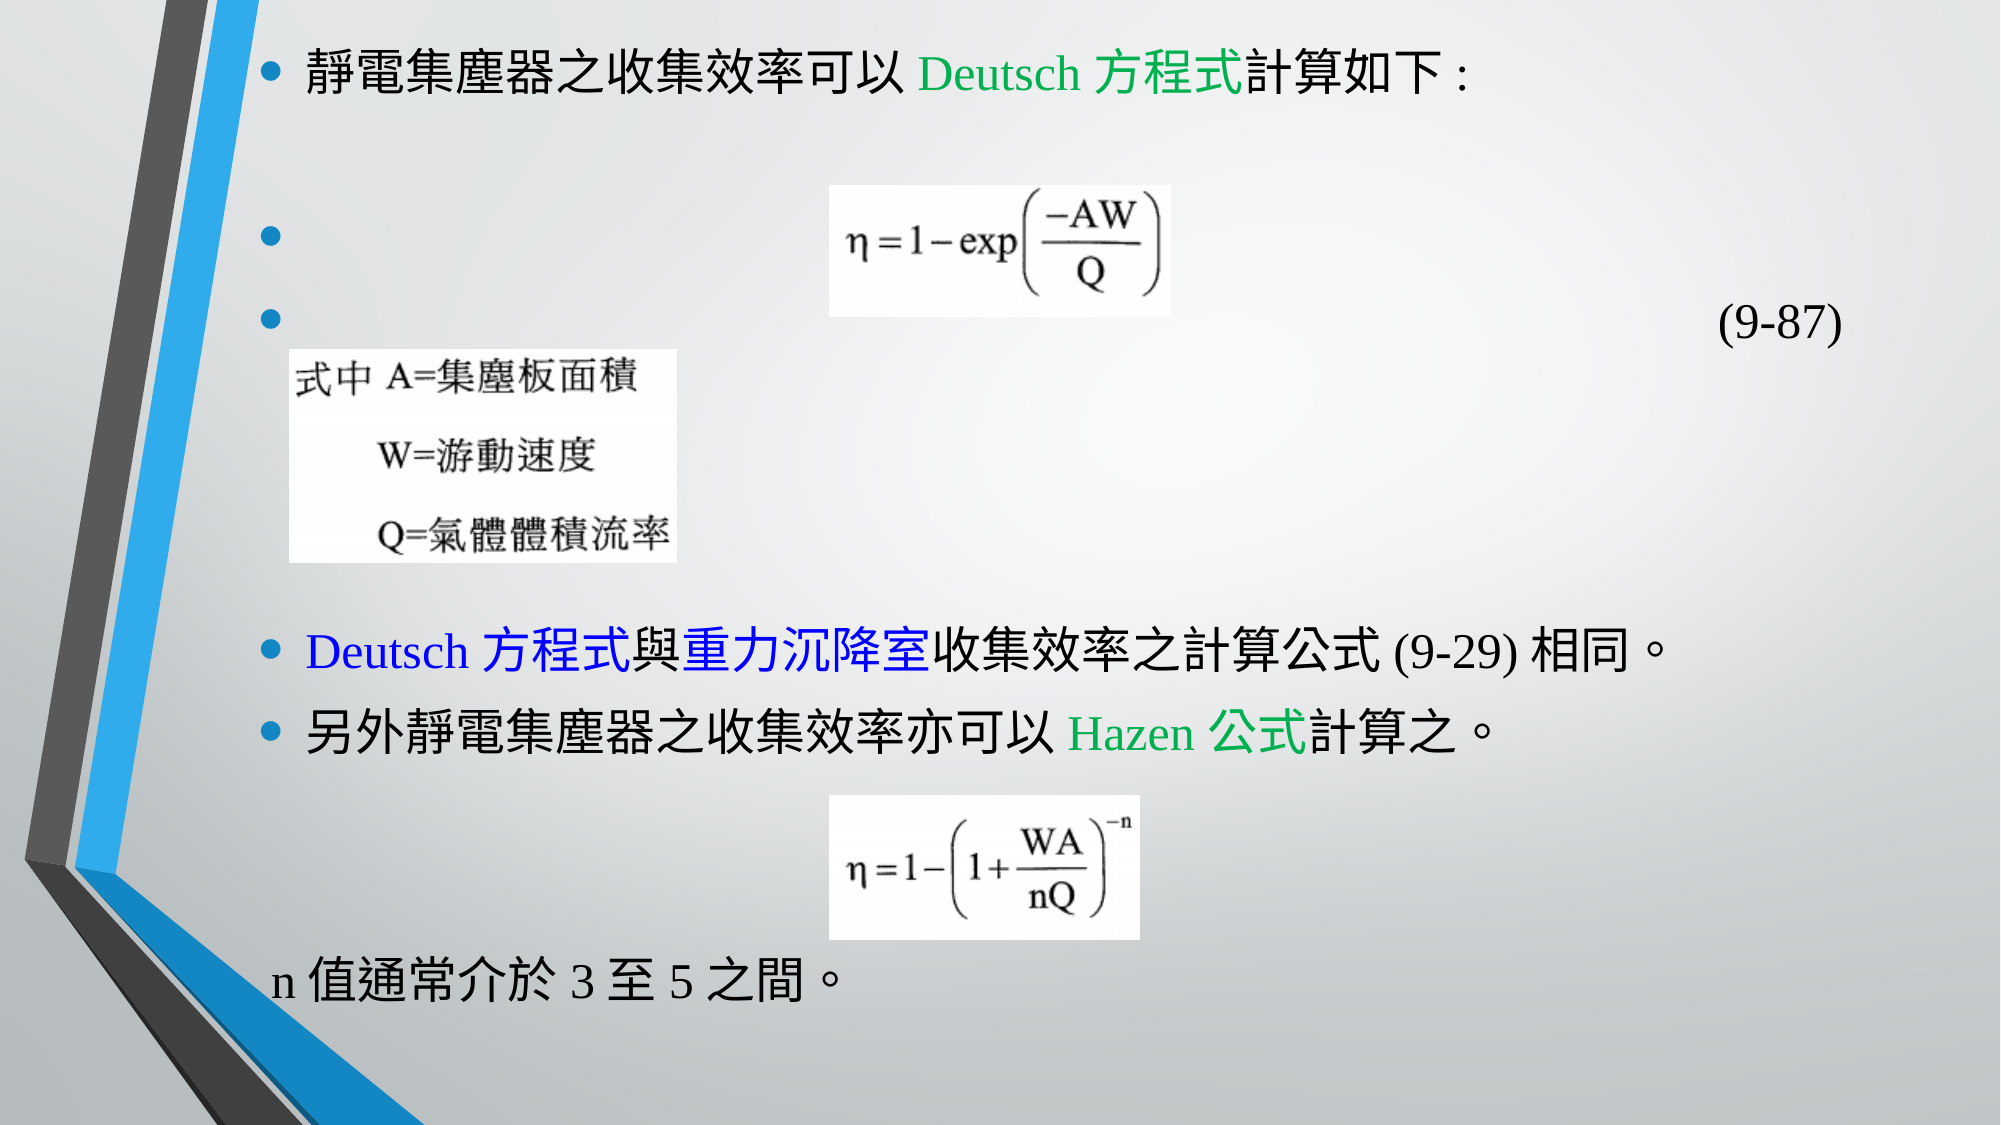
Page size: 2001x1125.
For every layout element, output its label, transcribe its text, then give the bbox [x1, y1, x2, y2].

picture [828, 185, 1172, 318]
picture [828, 795, 1141, 940]
picture [289, 349, 678, 563]
list 靜電集塵器之收集效率可以Deutsch方程式計算如下: (9-87) Deutsch方程式與重力沉降室收集效率之計算公式(9-29)相同。 另外靜電集塵器之收集效率亦可以Hazen公式計算之。 n值通常介於3至5之間。 [243, 52, 1887, 1080]
